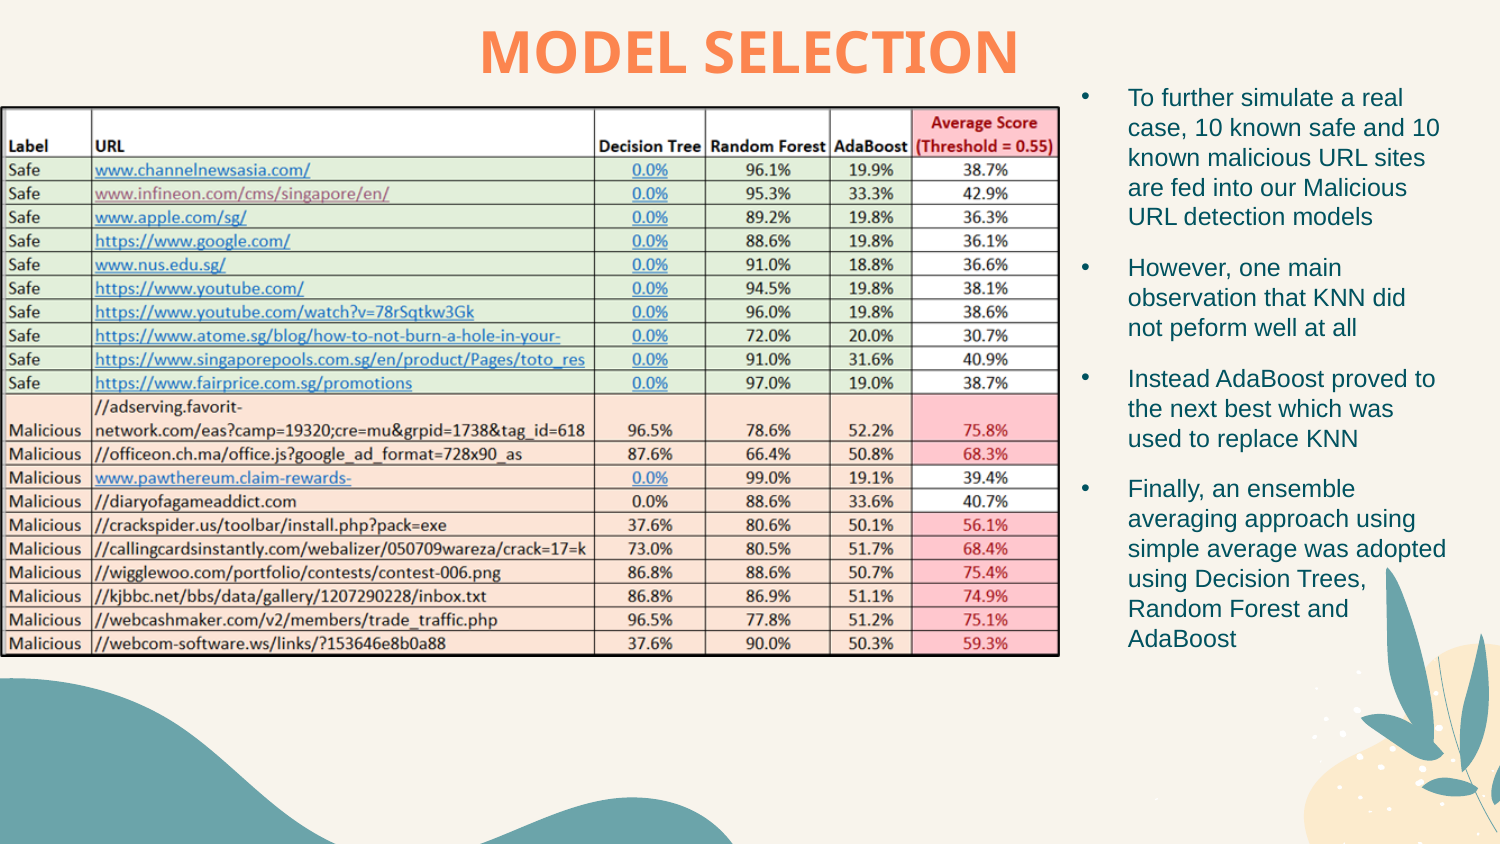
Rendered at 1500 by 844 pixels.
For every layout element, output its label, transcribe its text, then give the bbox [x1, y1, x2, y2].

picture [0, 106, 1061, 657]
title MODEL SELECTION [51, 0, 1449, 94]
text_box To further simulate a real case, 10 known safe and 10 known malicious URL sites are fed into our Malicious URL detection models However, one main observation that KNN did not peform well at all Instead AdaBoost proved to the next best which was used to replace KNN Finally, an ensemble averaging approach using simple average was adopted using Decision Trees, Random Forest and AdaBoost [1066, 66, 1463, 230]
